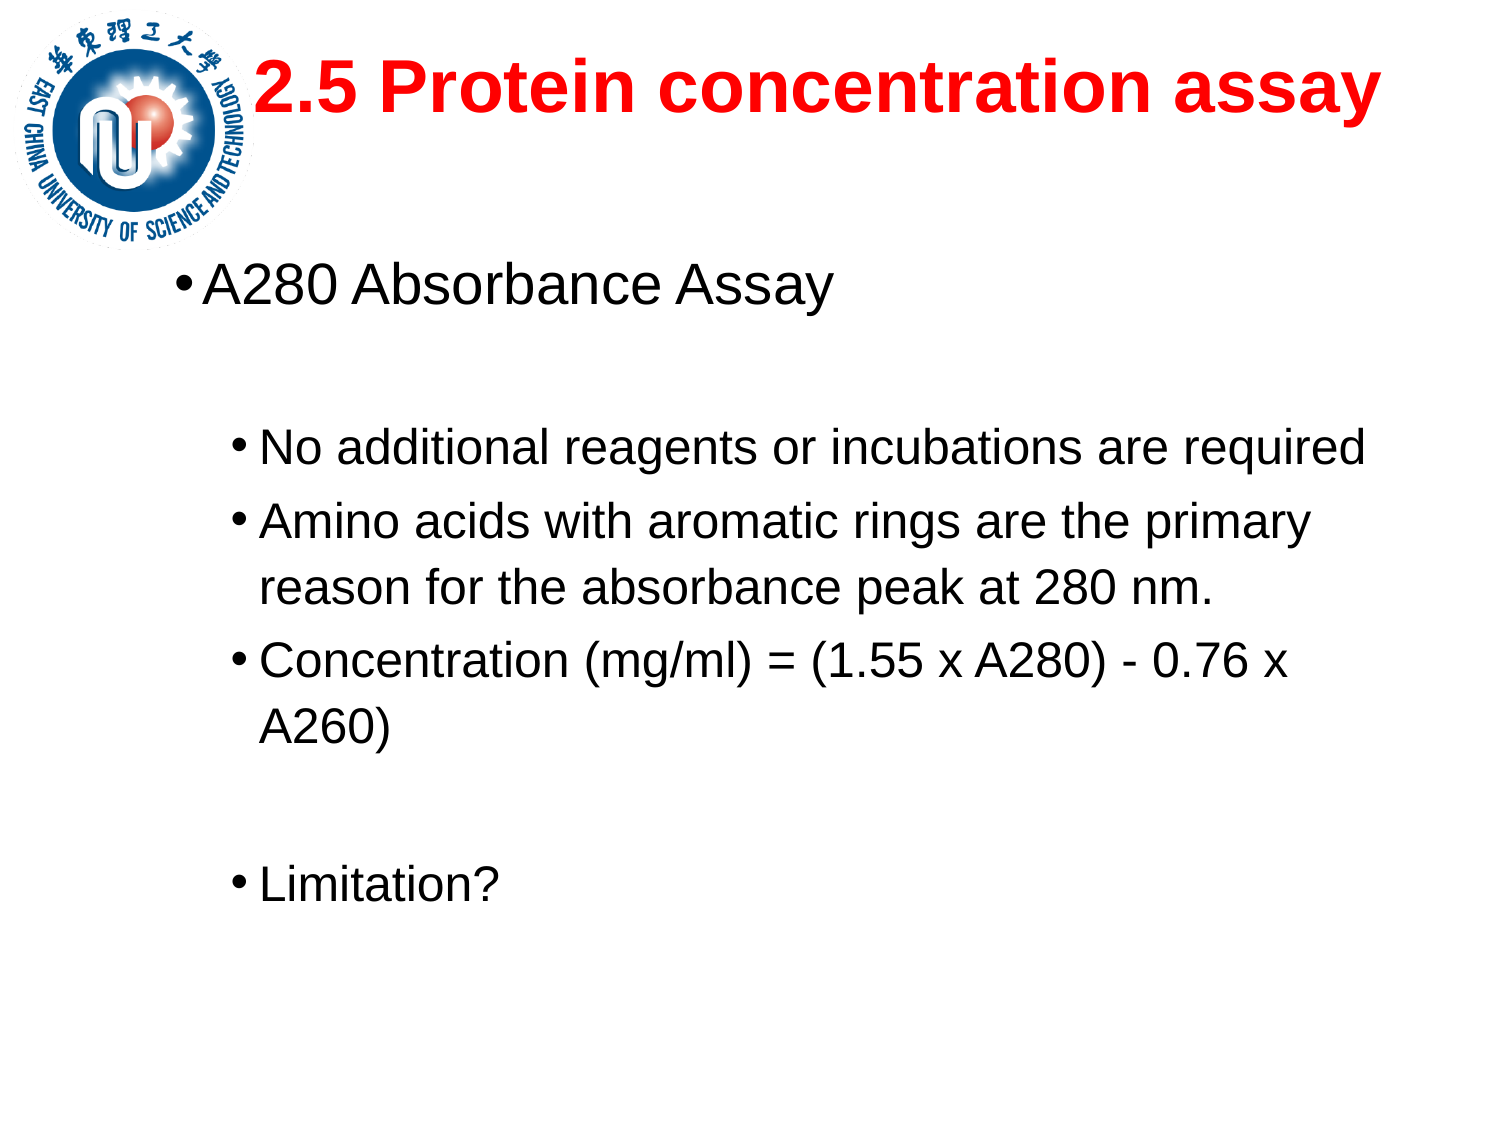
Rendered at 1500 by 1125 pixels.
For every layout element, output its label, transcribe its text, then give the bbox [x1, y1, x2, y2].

list A280 Absorbance Assay No additional reagents or incubations are required Amino acids with aromatic rings are the primary reason for the absorbance peak at 280 nm. Concentration (mg/ml) = (1.55 x A280) - 0.76 x A260) Limitation? [159, 246, 1435, 1086]
title 2.5 Protein concentration assay [238, 0, 1459, 191]
picture [13, 9, 254, 250]
